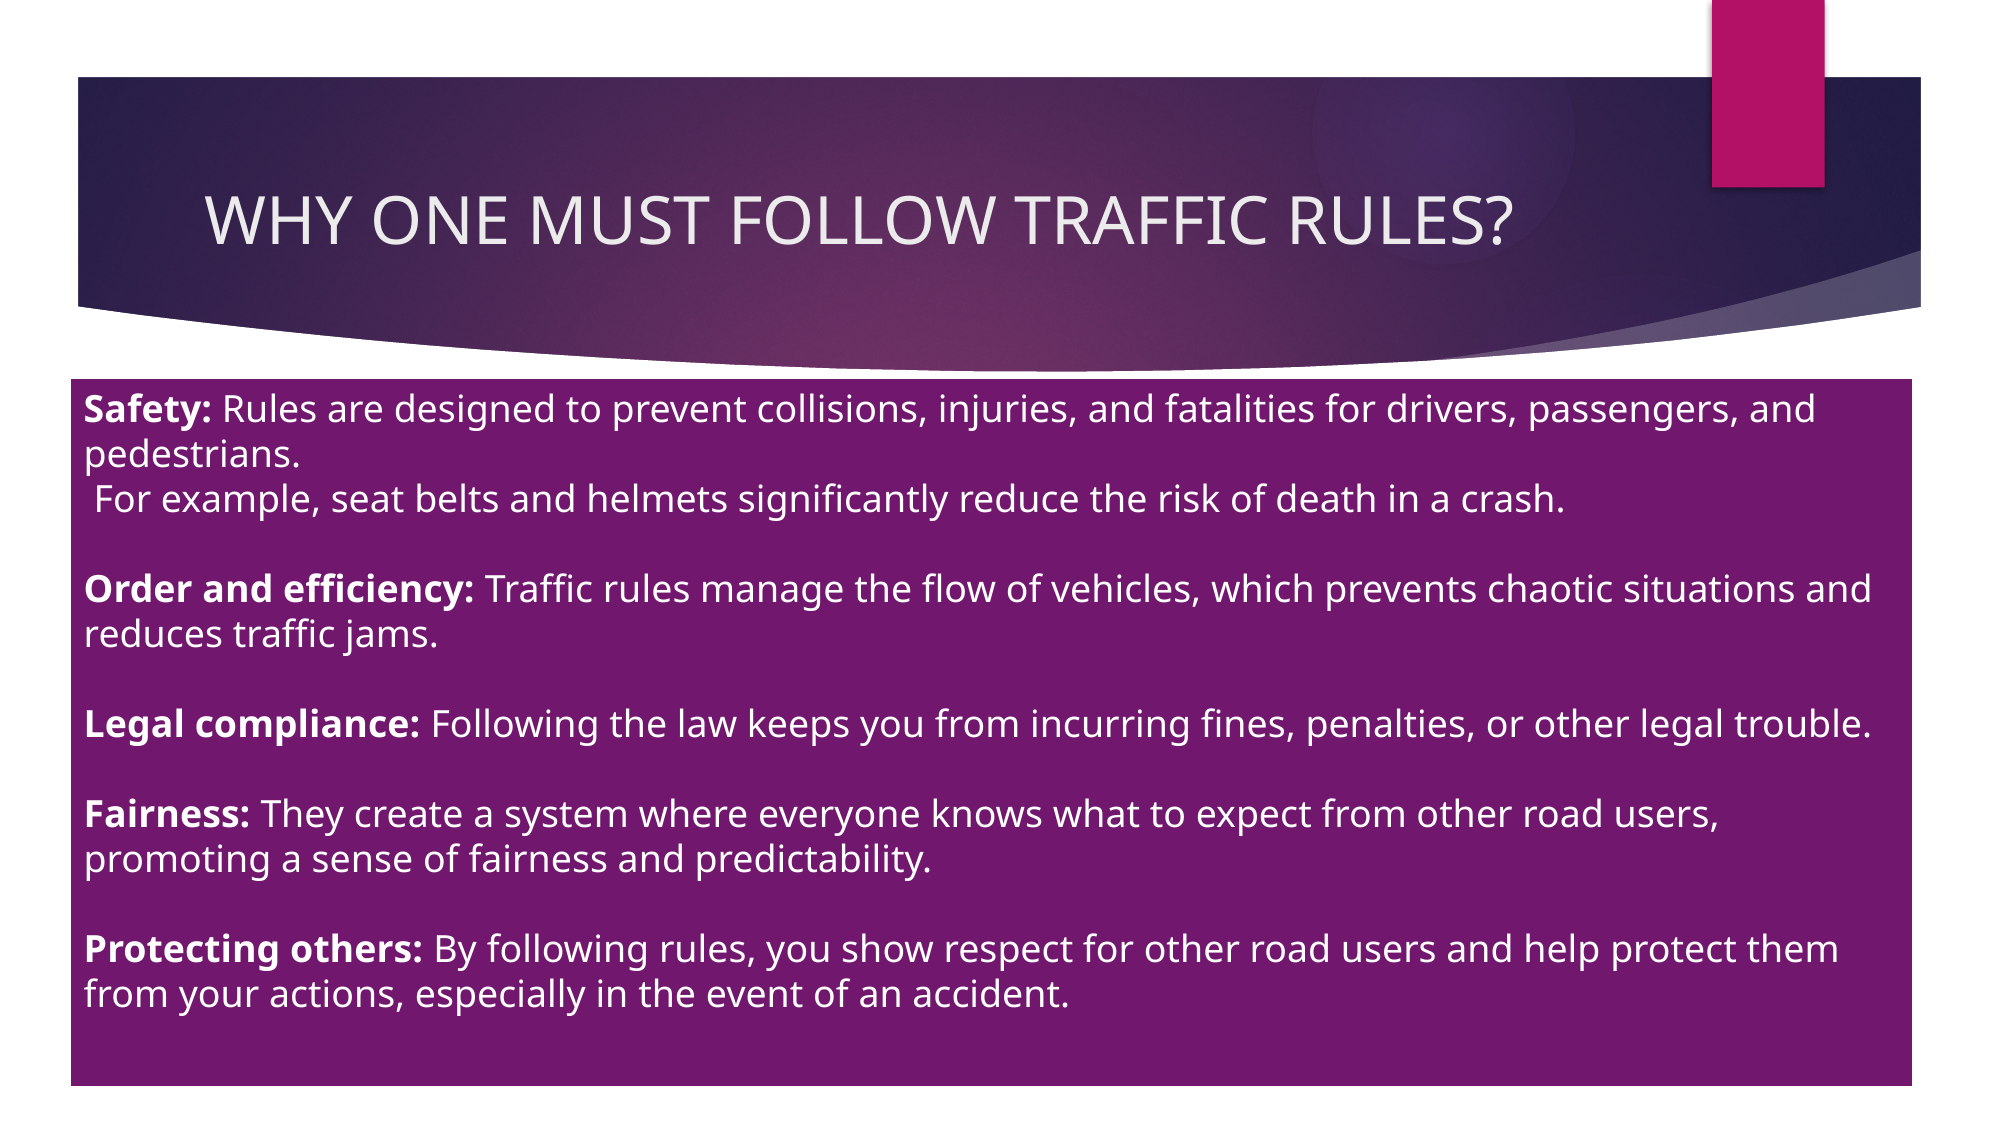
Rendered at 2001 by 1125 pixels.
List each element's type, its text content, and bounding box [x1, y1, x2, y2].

text_box Safety: Rules are designed to prevent collisions, injuries, and fatalities for drivers, passengers, and pedestrians. For example, seat belts and helmets significantly reduce the risk of death in a crash. Order and efficiency: Traffic rules manage the flow of vehicles, which prevents chaotic situations and reduces traffic jams. Legal compliance: Following the law keeps you from incurring fines, penalties, or other legal trouble. Fairness: They create a system where everyone knows what to expect from other road users, promoting a sense of fairness and predictability. Protecting others: By following rules, you show respect for other road users and help protect them from your actions, especially in the event of an accident. [67, 376, 1915, 1089]
title WHY ONE MUST FOLLOW TRAFFIC RULES? [189, 159, 1627, 276]
